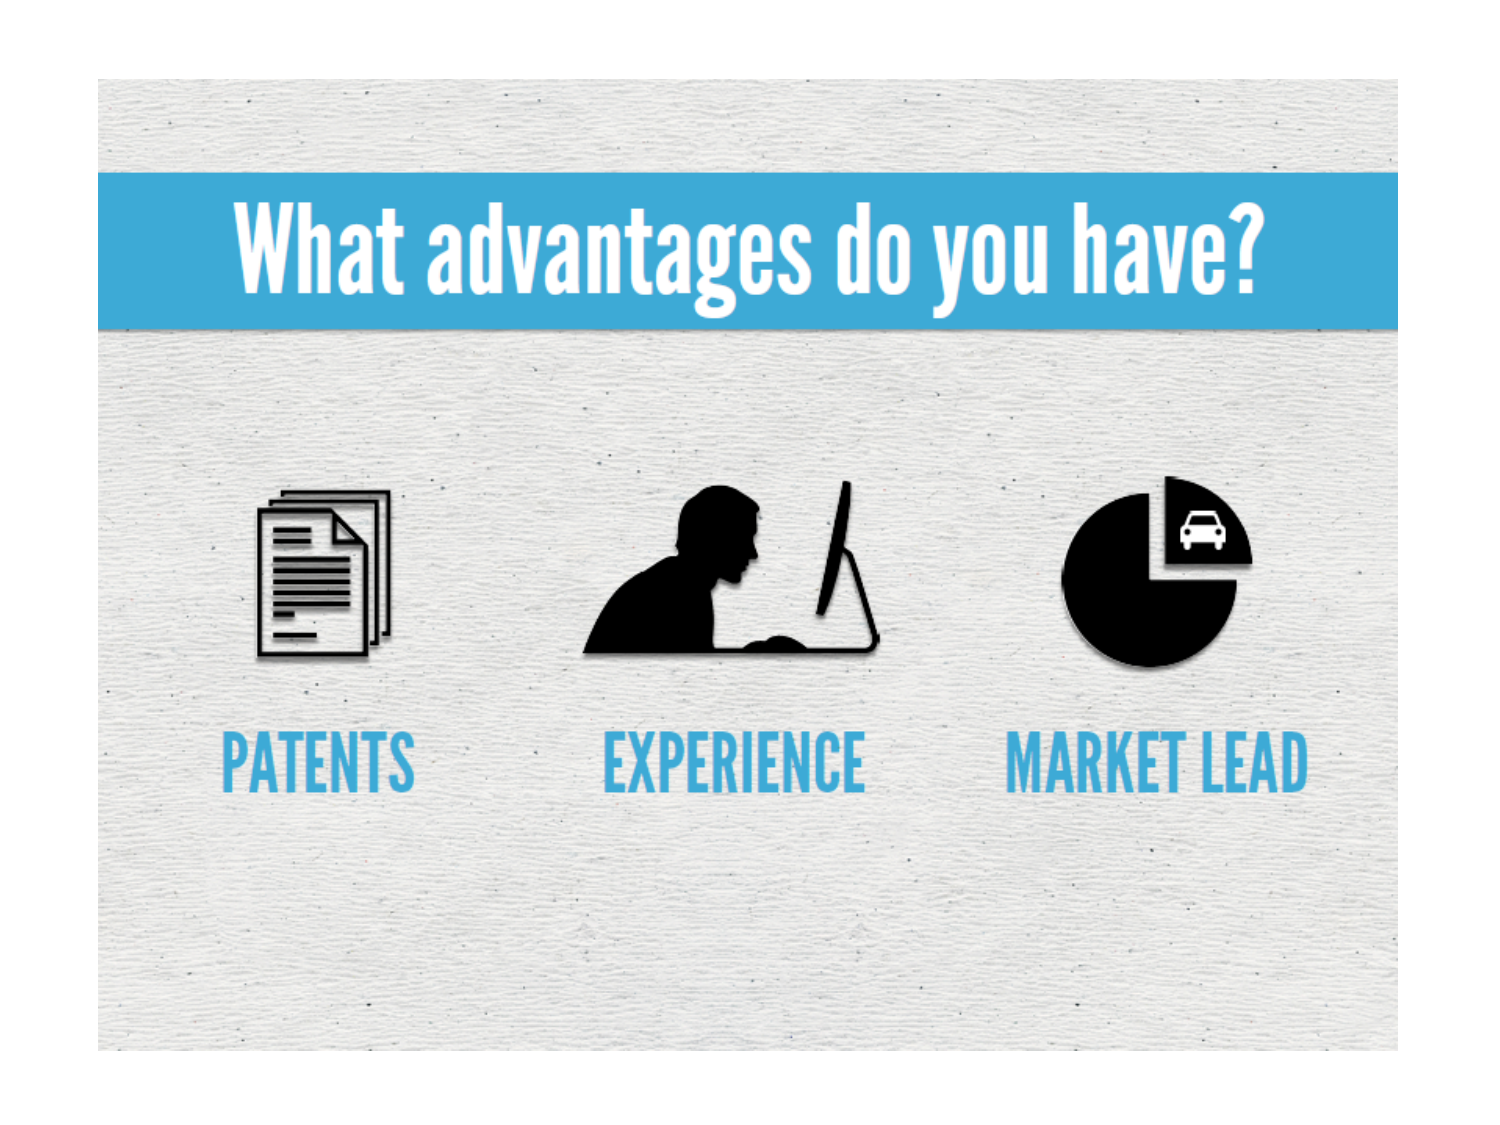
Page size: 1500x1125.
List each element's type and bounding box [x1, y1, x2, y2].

picture [98, 79, 1398, 1051]
